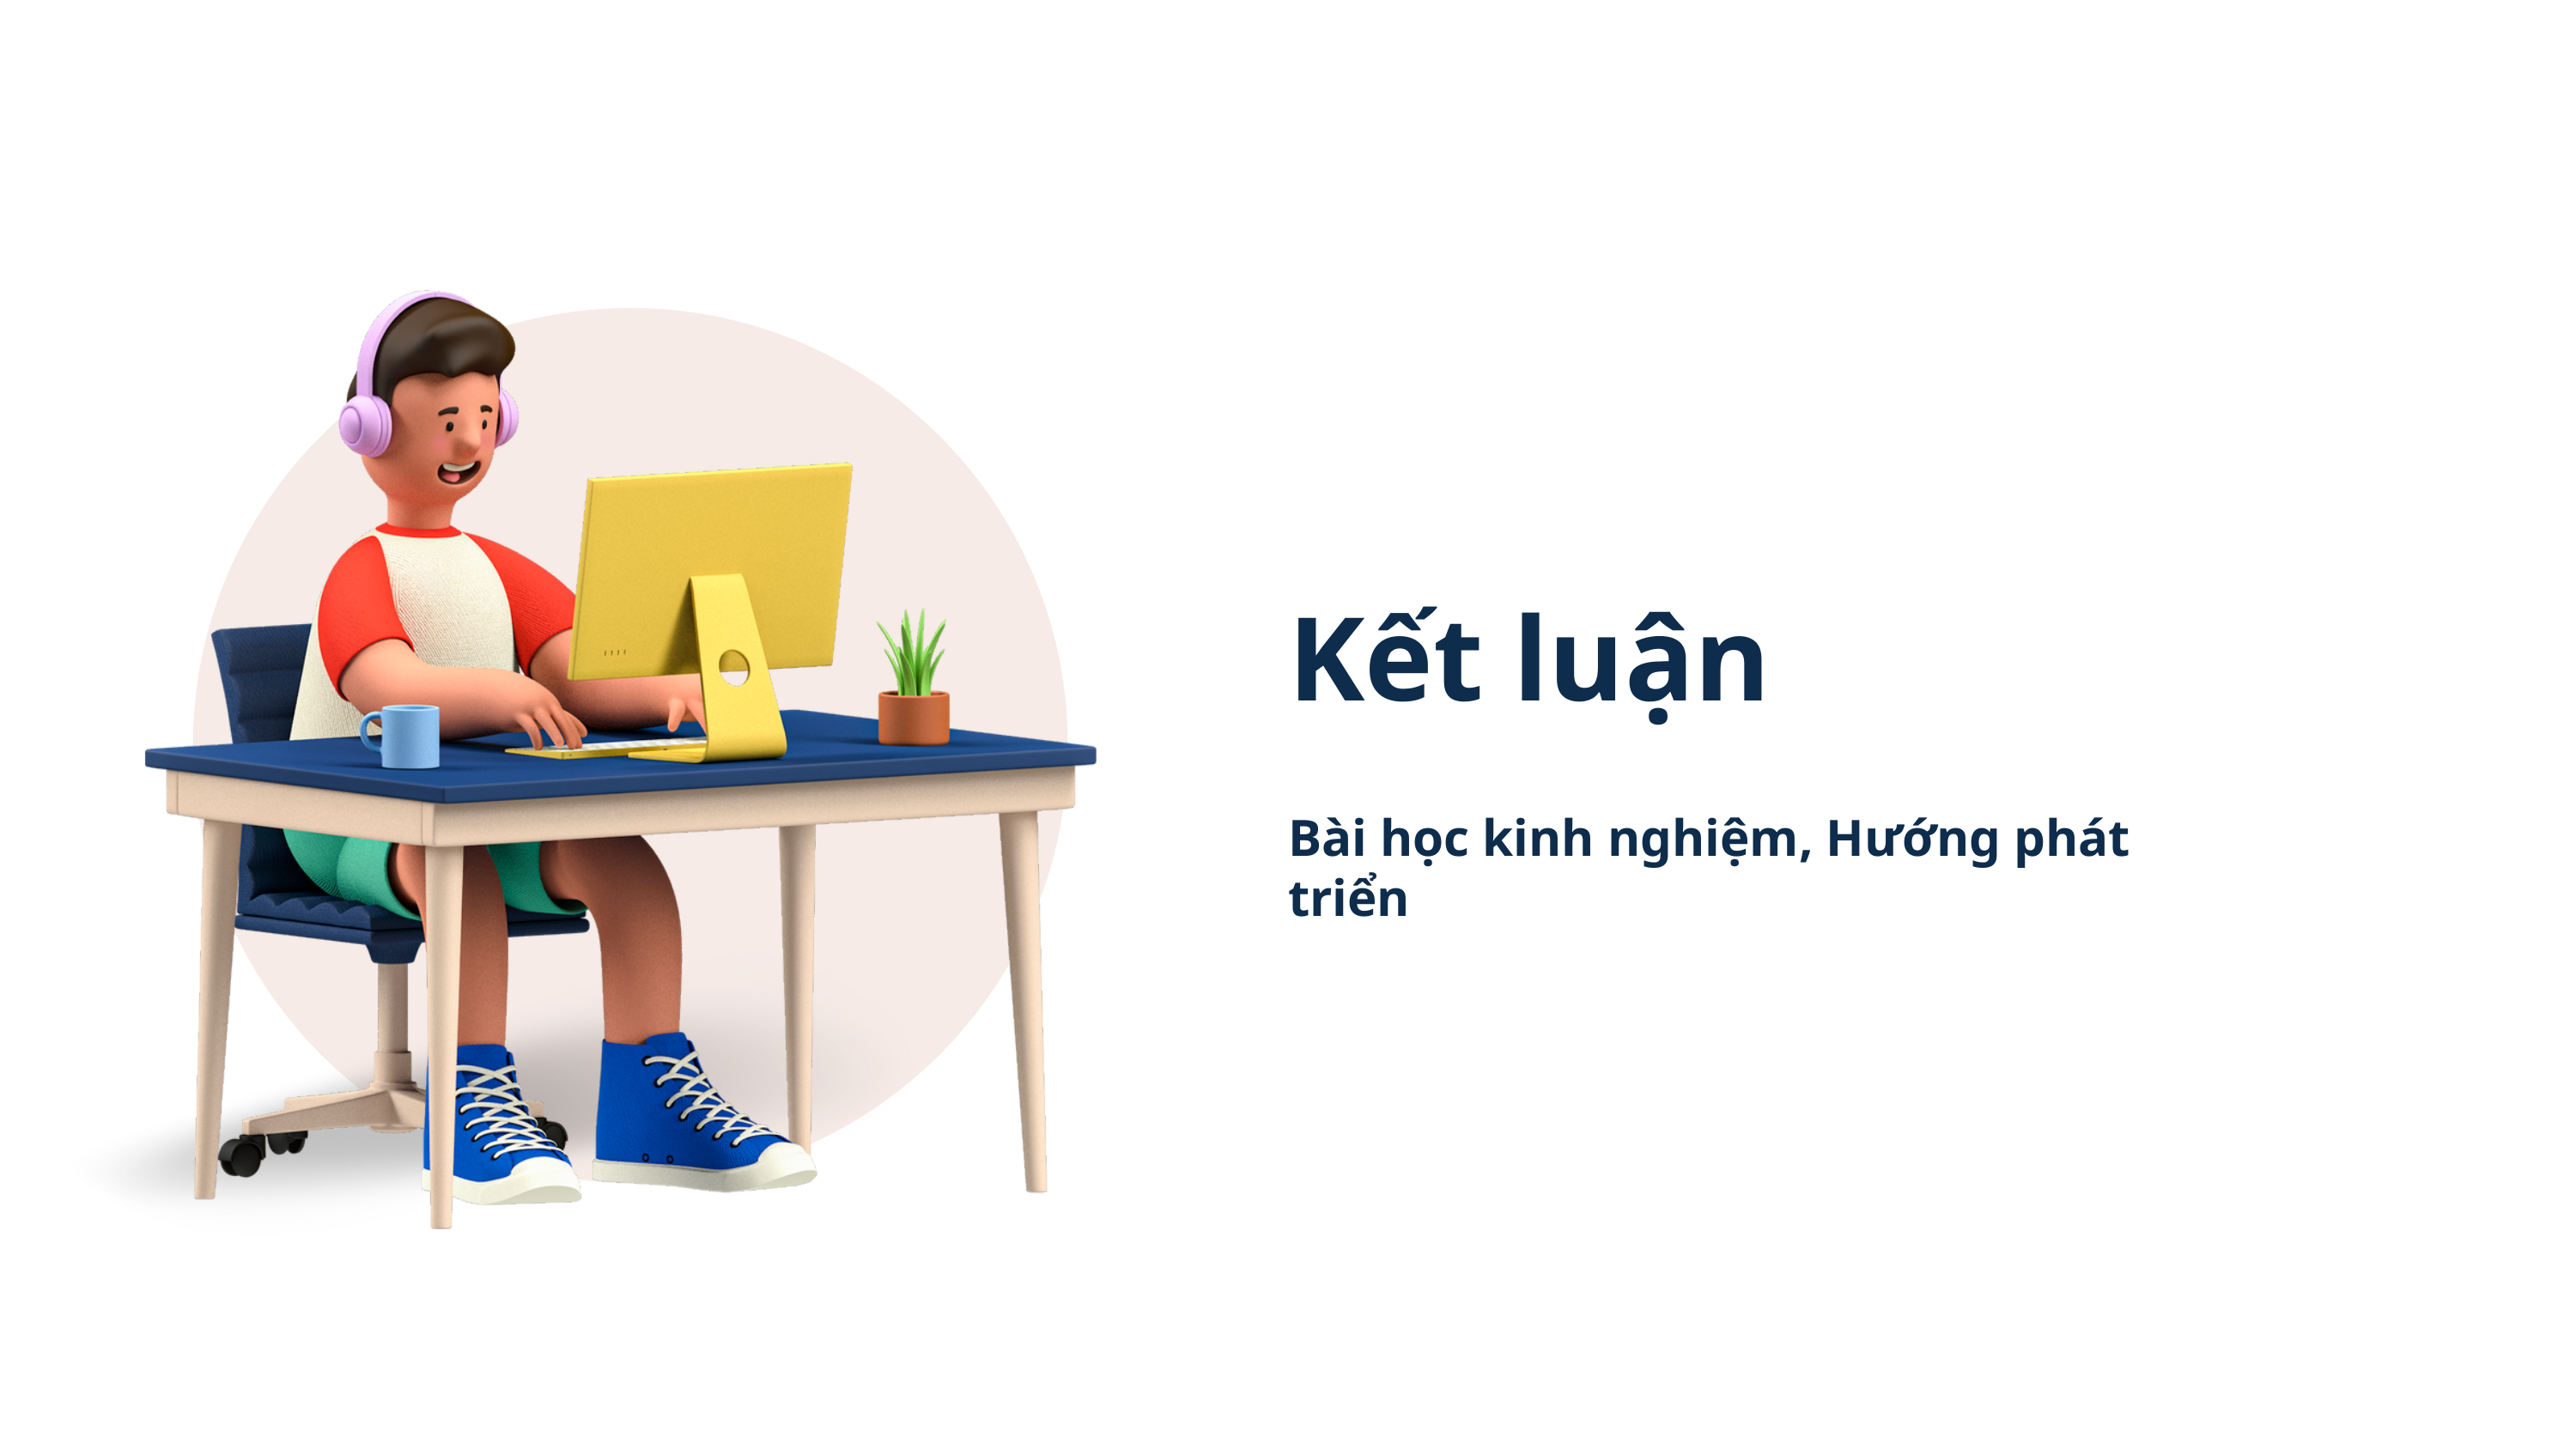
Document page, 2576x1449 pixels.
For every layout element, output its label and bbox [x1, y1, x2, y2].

text_box [65, 289, 1097, 1241]
text_box [1287, 584, 2410, 865]
